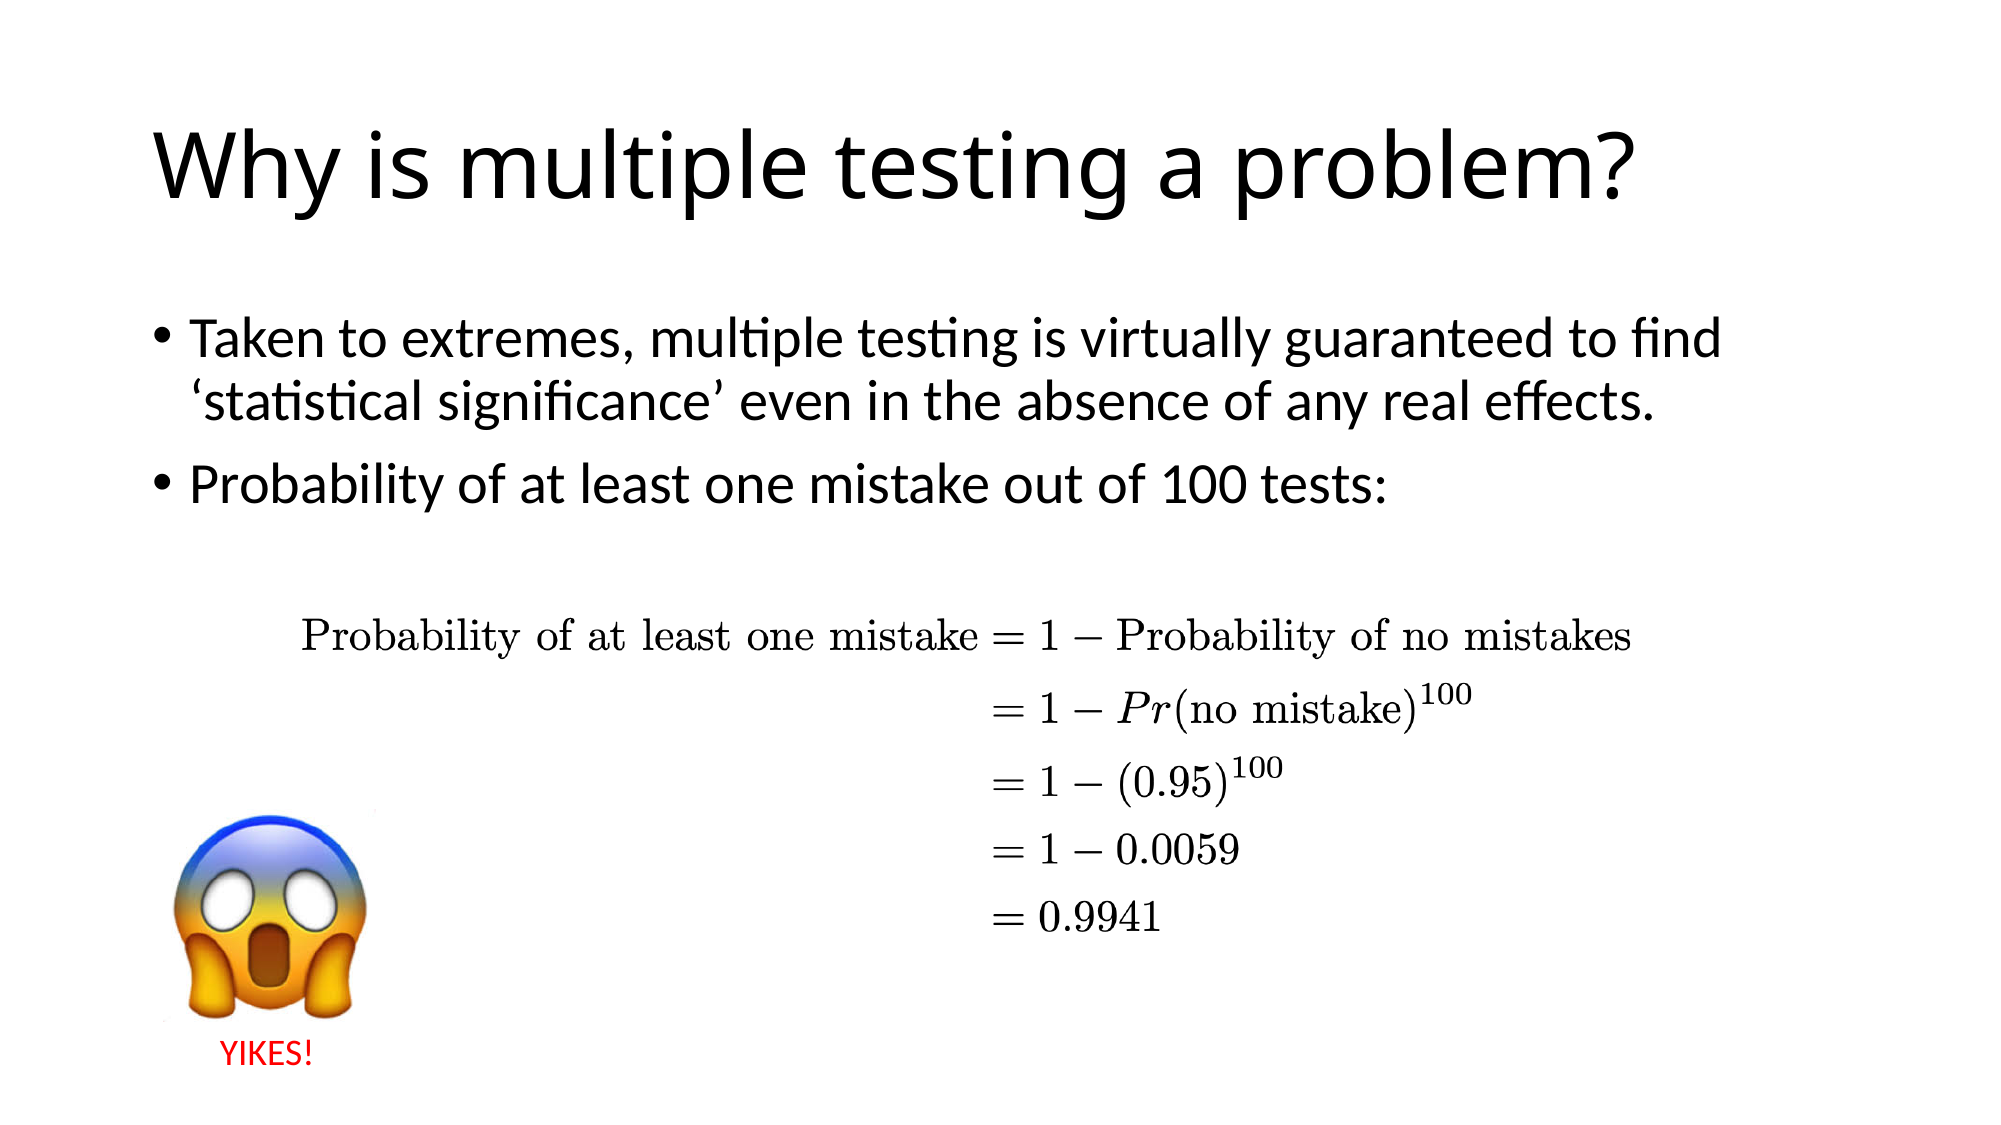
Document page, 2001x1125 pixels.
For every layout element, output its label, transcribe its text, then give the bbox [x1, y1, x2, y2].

text_box YIKES! [205, 1022, 330, 1080]
picture [163, 617, 1631, 1022]
title Why is multiple testing a problem? [137, 59, 1863, 278]
list Taken to extremes, multiple testing is virtually guaranteed to find ‘statistical significance’ even in the absence of any real effects. Probability of at least one mistake out of 100 tests: [137, 299, 1863, 1014]
